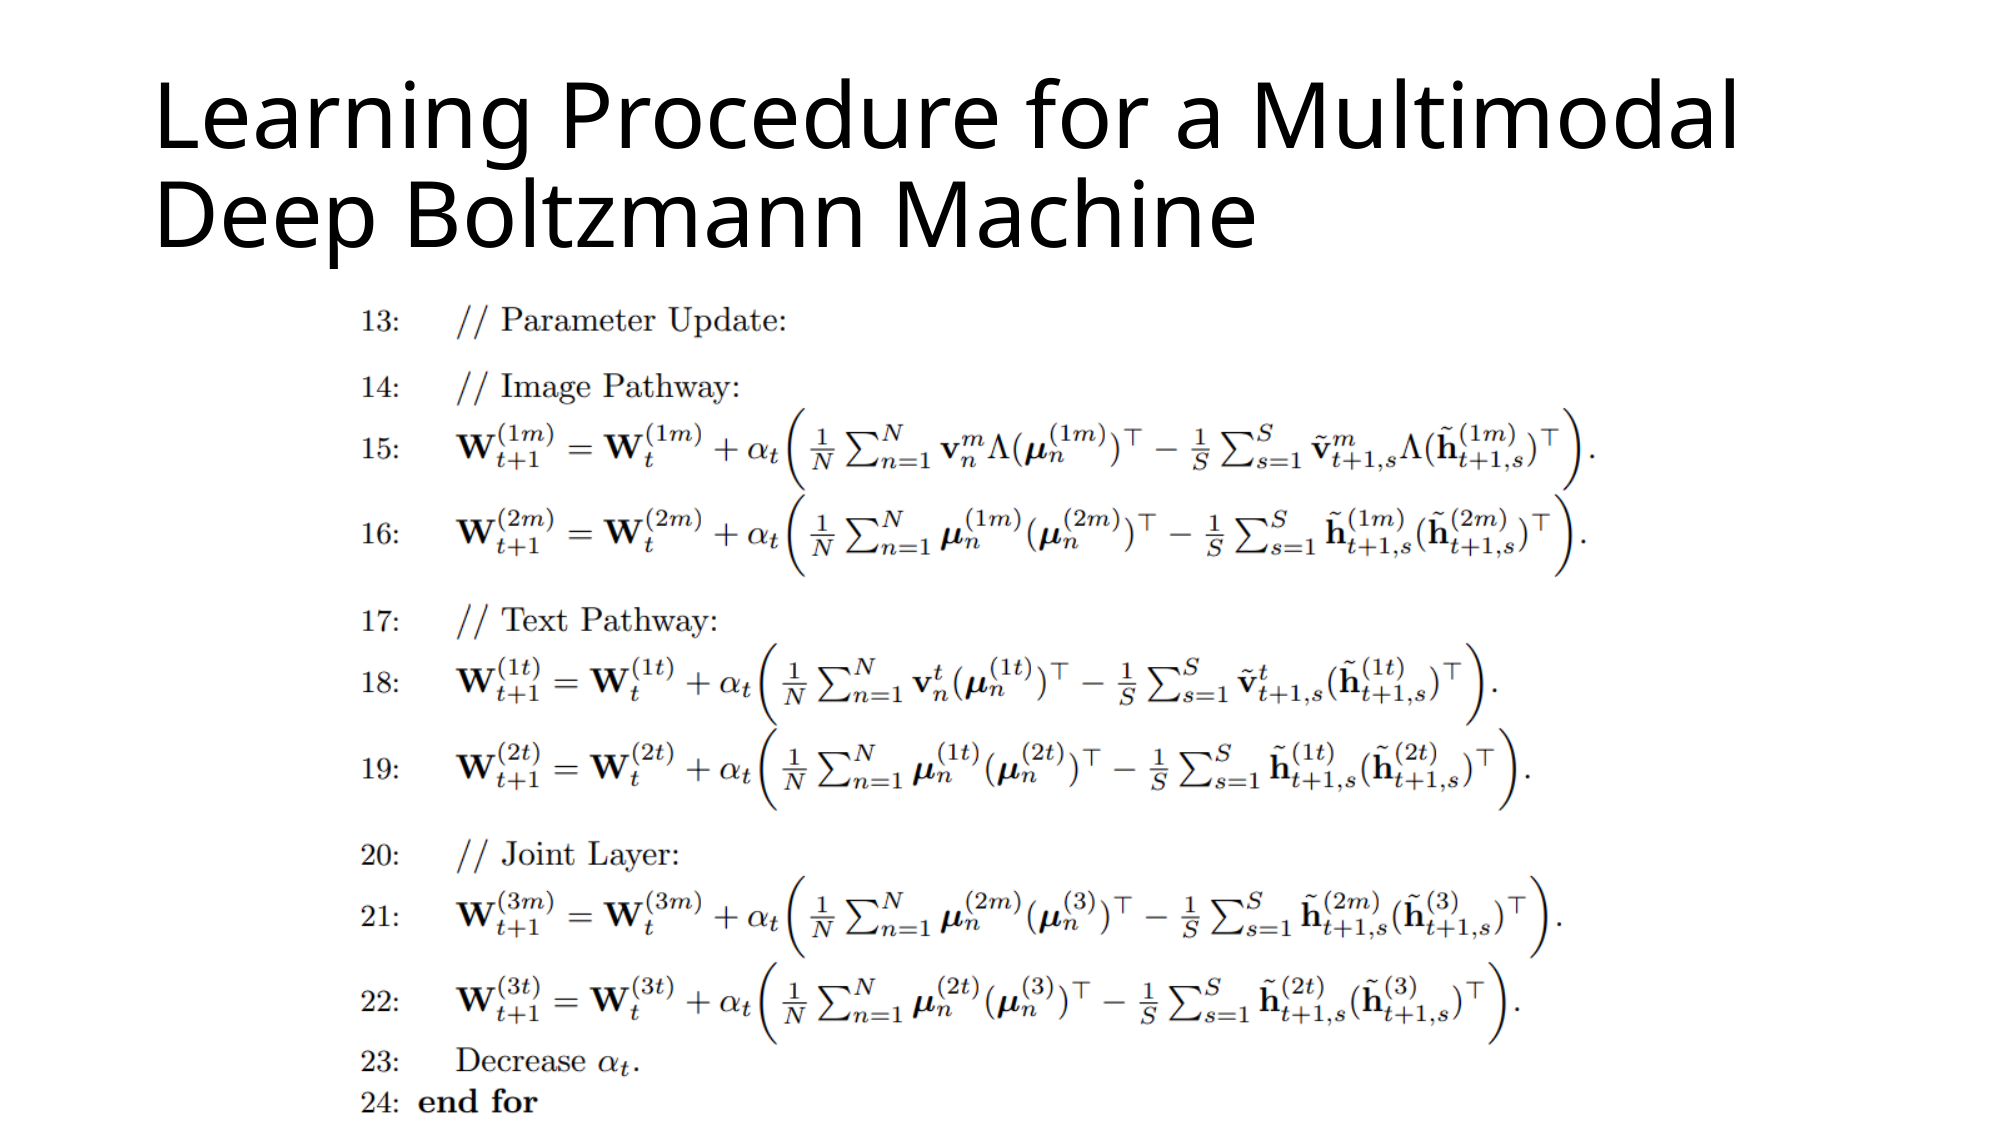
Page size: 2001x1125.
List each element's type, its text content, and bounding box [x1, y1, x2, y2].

title Learning Procedure for a Multimodal Deep Boltzmann Machine [137, 59, 1863, 278]
picture [357, 277, 1610, 1115]
